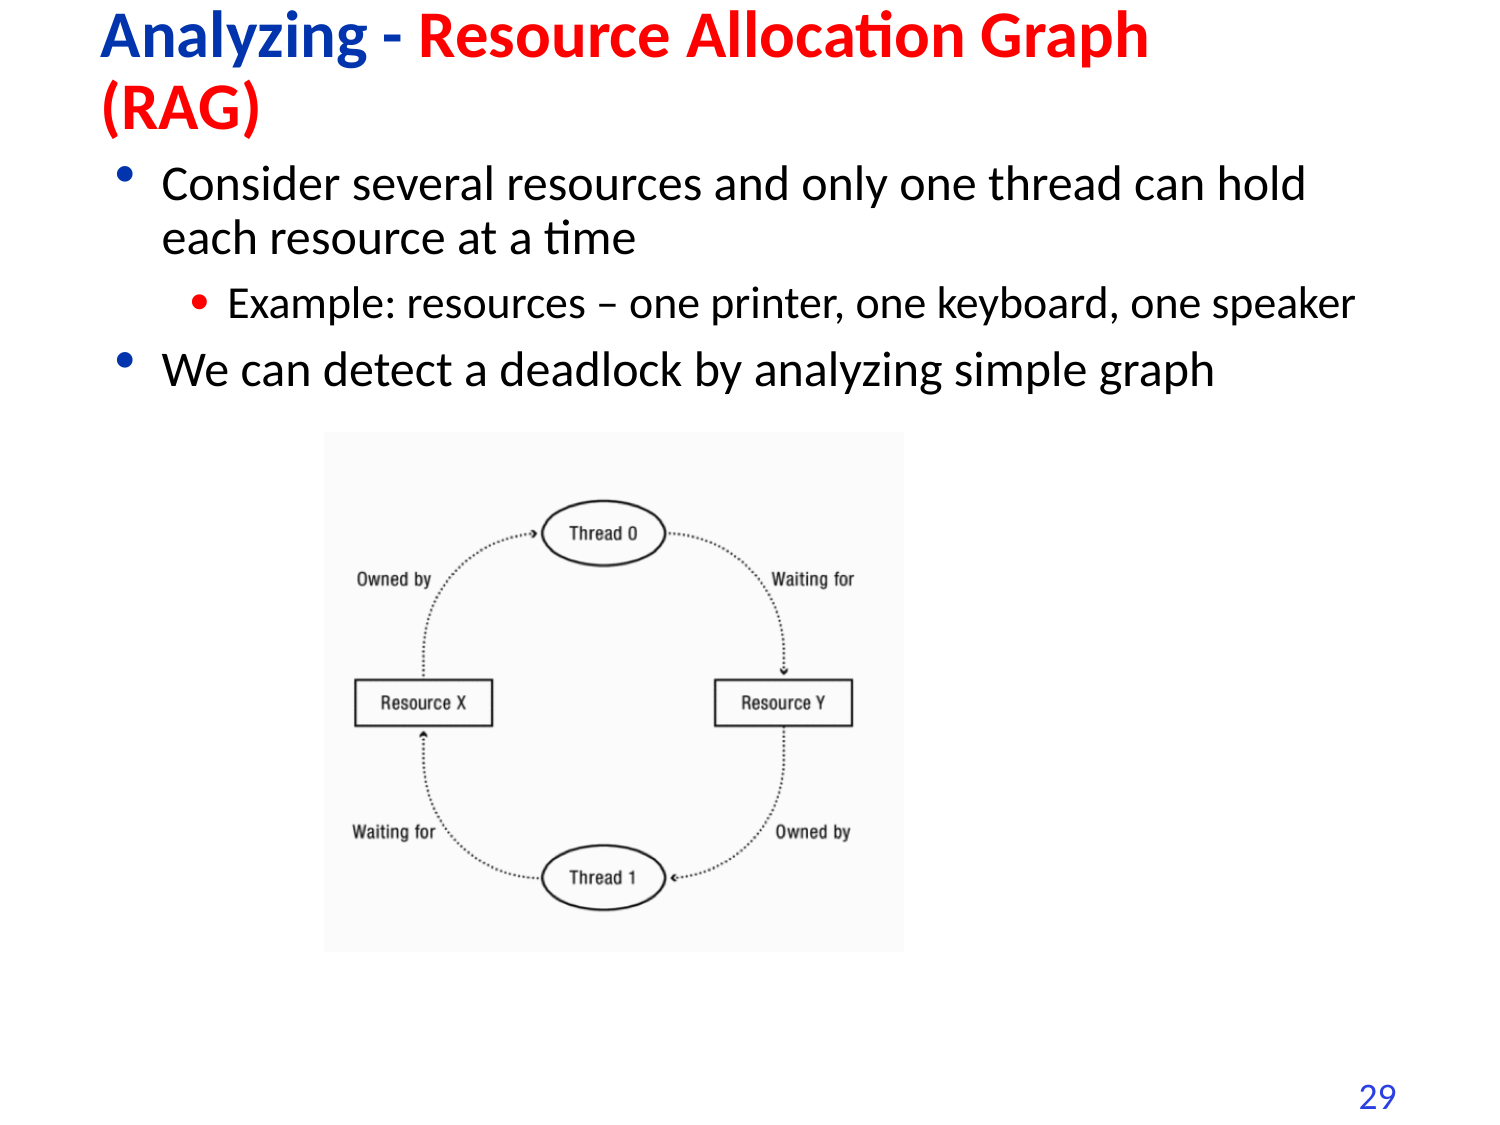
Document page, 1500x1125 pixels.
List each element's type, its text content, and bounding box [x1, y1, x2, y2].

title Analyzing - Resource Allocation Graph (RAG) [85, 28, 1261, 117]
list Consider several resources and only one thread can hold each resource at a time Example: resources – one printer, one keyboard, one speaker We can detect a deadlock by analyzing simple graph [99, 149, 1400, 433]
picture [324, 432, 905, 952]
